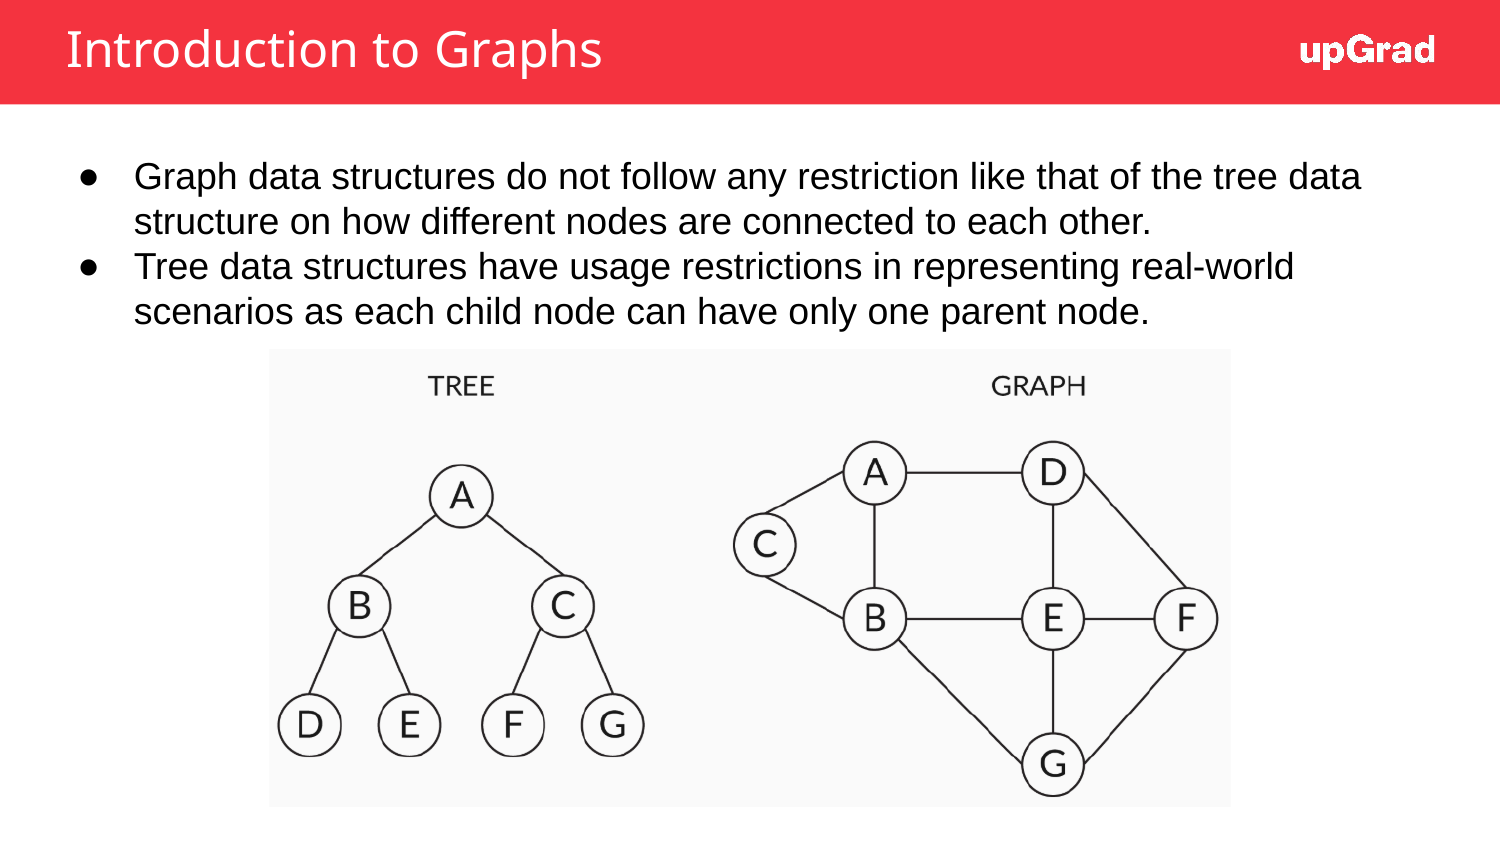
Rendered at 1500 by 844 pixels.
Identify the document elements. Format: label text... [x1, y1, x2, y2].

picture [268, 349, 1231, 807]
text_box Graph data structures do not follow any restriction like that of the tree data structure on how different nodes are connected to each other. Tree data structures have usage restrictions in representing real-world scenarios as each child node can have only one parent node. [44, 137, 1435, 308]
text_box [1300, 34, 1435, 70]
text_box Introduction to Graphs [63, 15, 1203, 80]
text_box [0, 0, 1500, 105]
